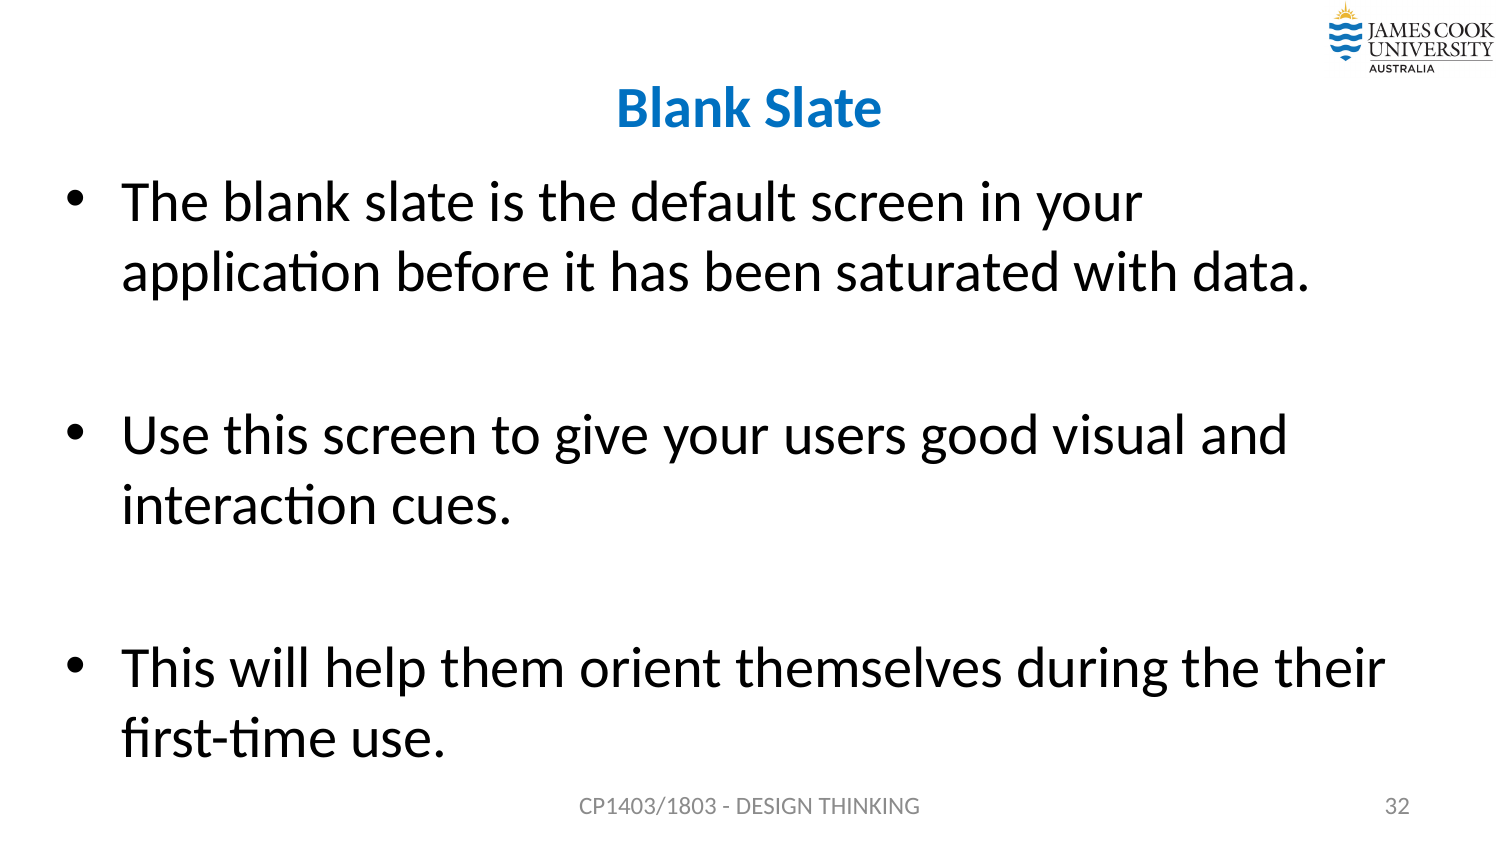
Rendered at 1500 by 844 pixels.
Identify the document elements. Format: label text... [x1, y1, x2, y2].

footer CP1403/1803 - DESIGN THINKING [512, 782, 988, 827]
picture [1324, 0, 1496, 78]
title Blank Slate [75, 33, 1425, 155]
text_box The blank slate is the default screen in your application before it has been saturated with data. Use this screen to give your users good visual and interaction cues. This will help them orient themselves during the their first-time use. [50, 155, 1425, 712]
slide_number 32 [1074, 782, 1425, 827]
